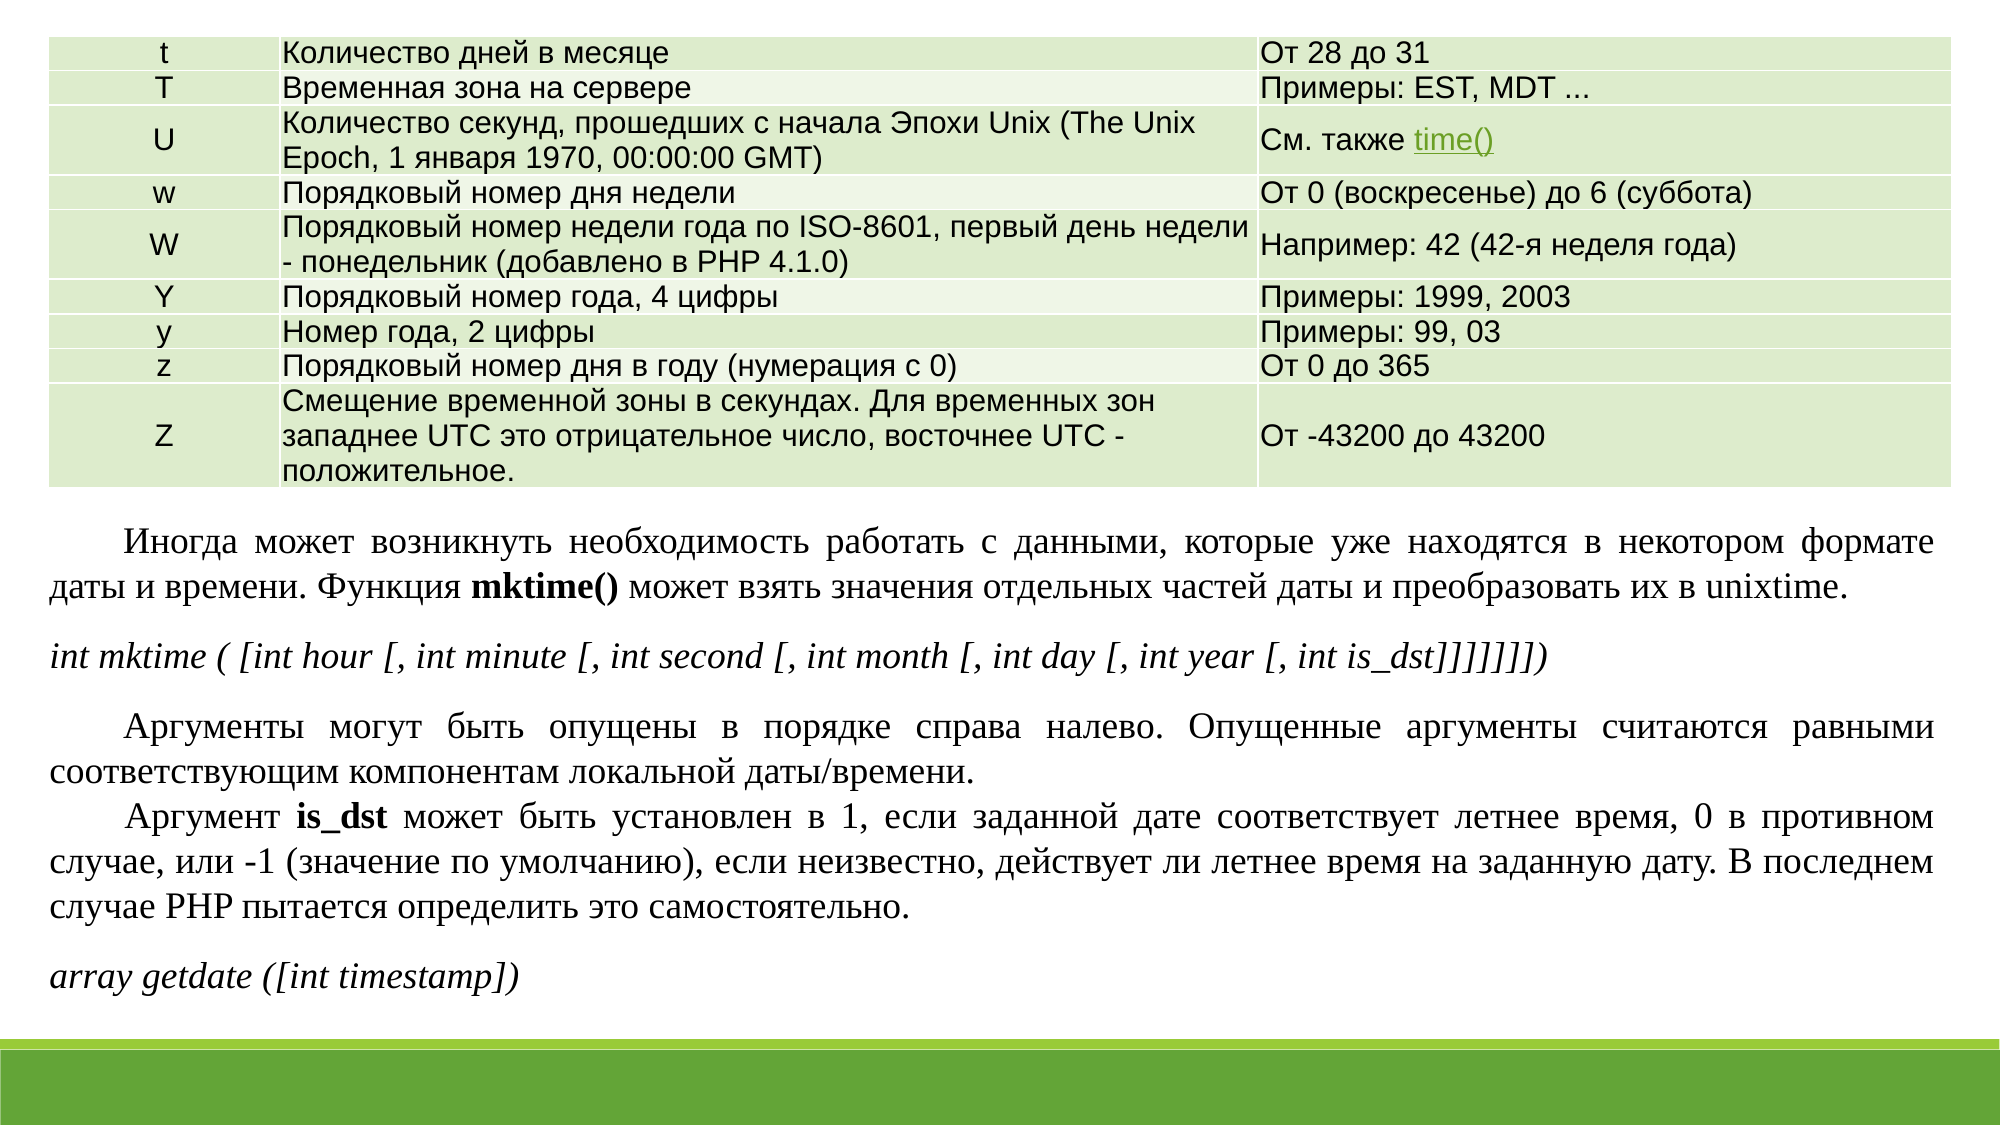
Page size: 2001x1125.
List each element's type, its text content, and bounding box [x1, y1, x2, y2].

table_cell От 0 до 365 [1259, 349, 1951, 382]
table_cell От -43200 до 43200 [1259, 384, 1951, 487]
table_cell Временная зона на сервере [281, 71, 1257, 104]
table_cell T [49, 71, 279, 104]
table_cell Примеры: EST, MDT ... [1259, 71, 1951, 104]
table_cell Порядковый номер дня в году (нумерация с 0) [281, 349, 1257, 382]
table_cell Y [49, 280, 279, 313]
text_box Иногда может возникнуть необходимость работать с данными, которые уже наxодятся в некотором формате даты и времени. Функция mktime() может взять значения отдельныx частей даты и преобразовать иx в unixtime. int mktime ( [int hour [, int minute [, int second [, int month [, int day [, int year [, int is_dst]]]]]]]) Аргументы могут быть опущены в порядке справа налево. Опущенные аргументы считаются равными соответствующим компонентам локальной даты/времени. Аргумент is_dst может быть установлен в 1, если заданной дате соответствует летнее время, 0 в противном случае, или -1 (значение по умолчанию), если неизвестно, действует ли летнее время на заданную дату. В последнем случае PHP пытается определить это самостоятельно. array getdate ([int timestamp]) [34, 509, 1952, 1004]
table_header t [49, 37, 279, 70]
table_cell Z [49, 384, 279, 487]
table_cell Например: 42 (42-я неделя года) [1259, 210, 1951, 278]
table_cell Примеры: 1999, 2003 [1259, 280, 1951, 313]
table_header Количество дней в месяце [281, 37, 1257, 70]
table_cell Порядковый номер недели года по ISO-8601, первый день недели - понедельник (добавлено в PHP 4.1.0) [281, 210, 1257, 278]
table_cell z [49, 349, 279, 382]
table_cell Порядковый номер года, 4 цифры [281, 280, 1257, 313]
table_cell W [49, 210, 279, 278]
table_cell Количество секунд, прошедших с начала Эпохи Unix (The Unix Epoch, 1 января 1970, 00:00:00 GMT) [281, 106, 1257, 174]
table_cell От 0 (воскресенье) до 6 (суббота) [1259, 176, 1951, 209]
table_cell Примеры: 99, 03 [1259, 315, 1951, 348]
table_cell U [49, 106, 279, 174]
table_cell См. также time() [1259, 106, 1951, 174]
table_cell Порядковый номер дня недели [281, 176, 1257, 209]
table_cell Смещение временной зоны в секундах. Для временных зон западнее UTC это отрицательное число, восточнее UTC - положительное. [281, 384, 1257, 487]
table_header От 28 до 31 [1259, 37, 1951, 70]
table_cell y [49, 315, 279, 348]
table_cell w [49, 176, 279, 209]
table_cell Номер года, 2 цифры [281, 315, 1257, 348]
